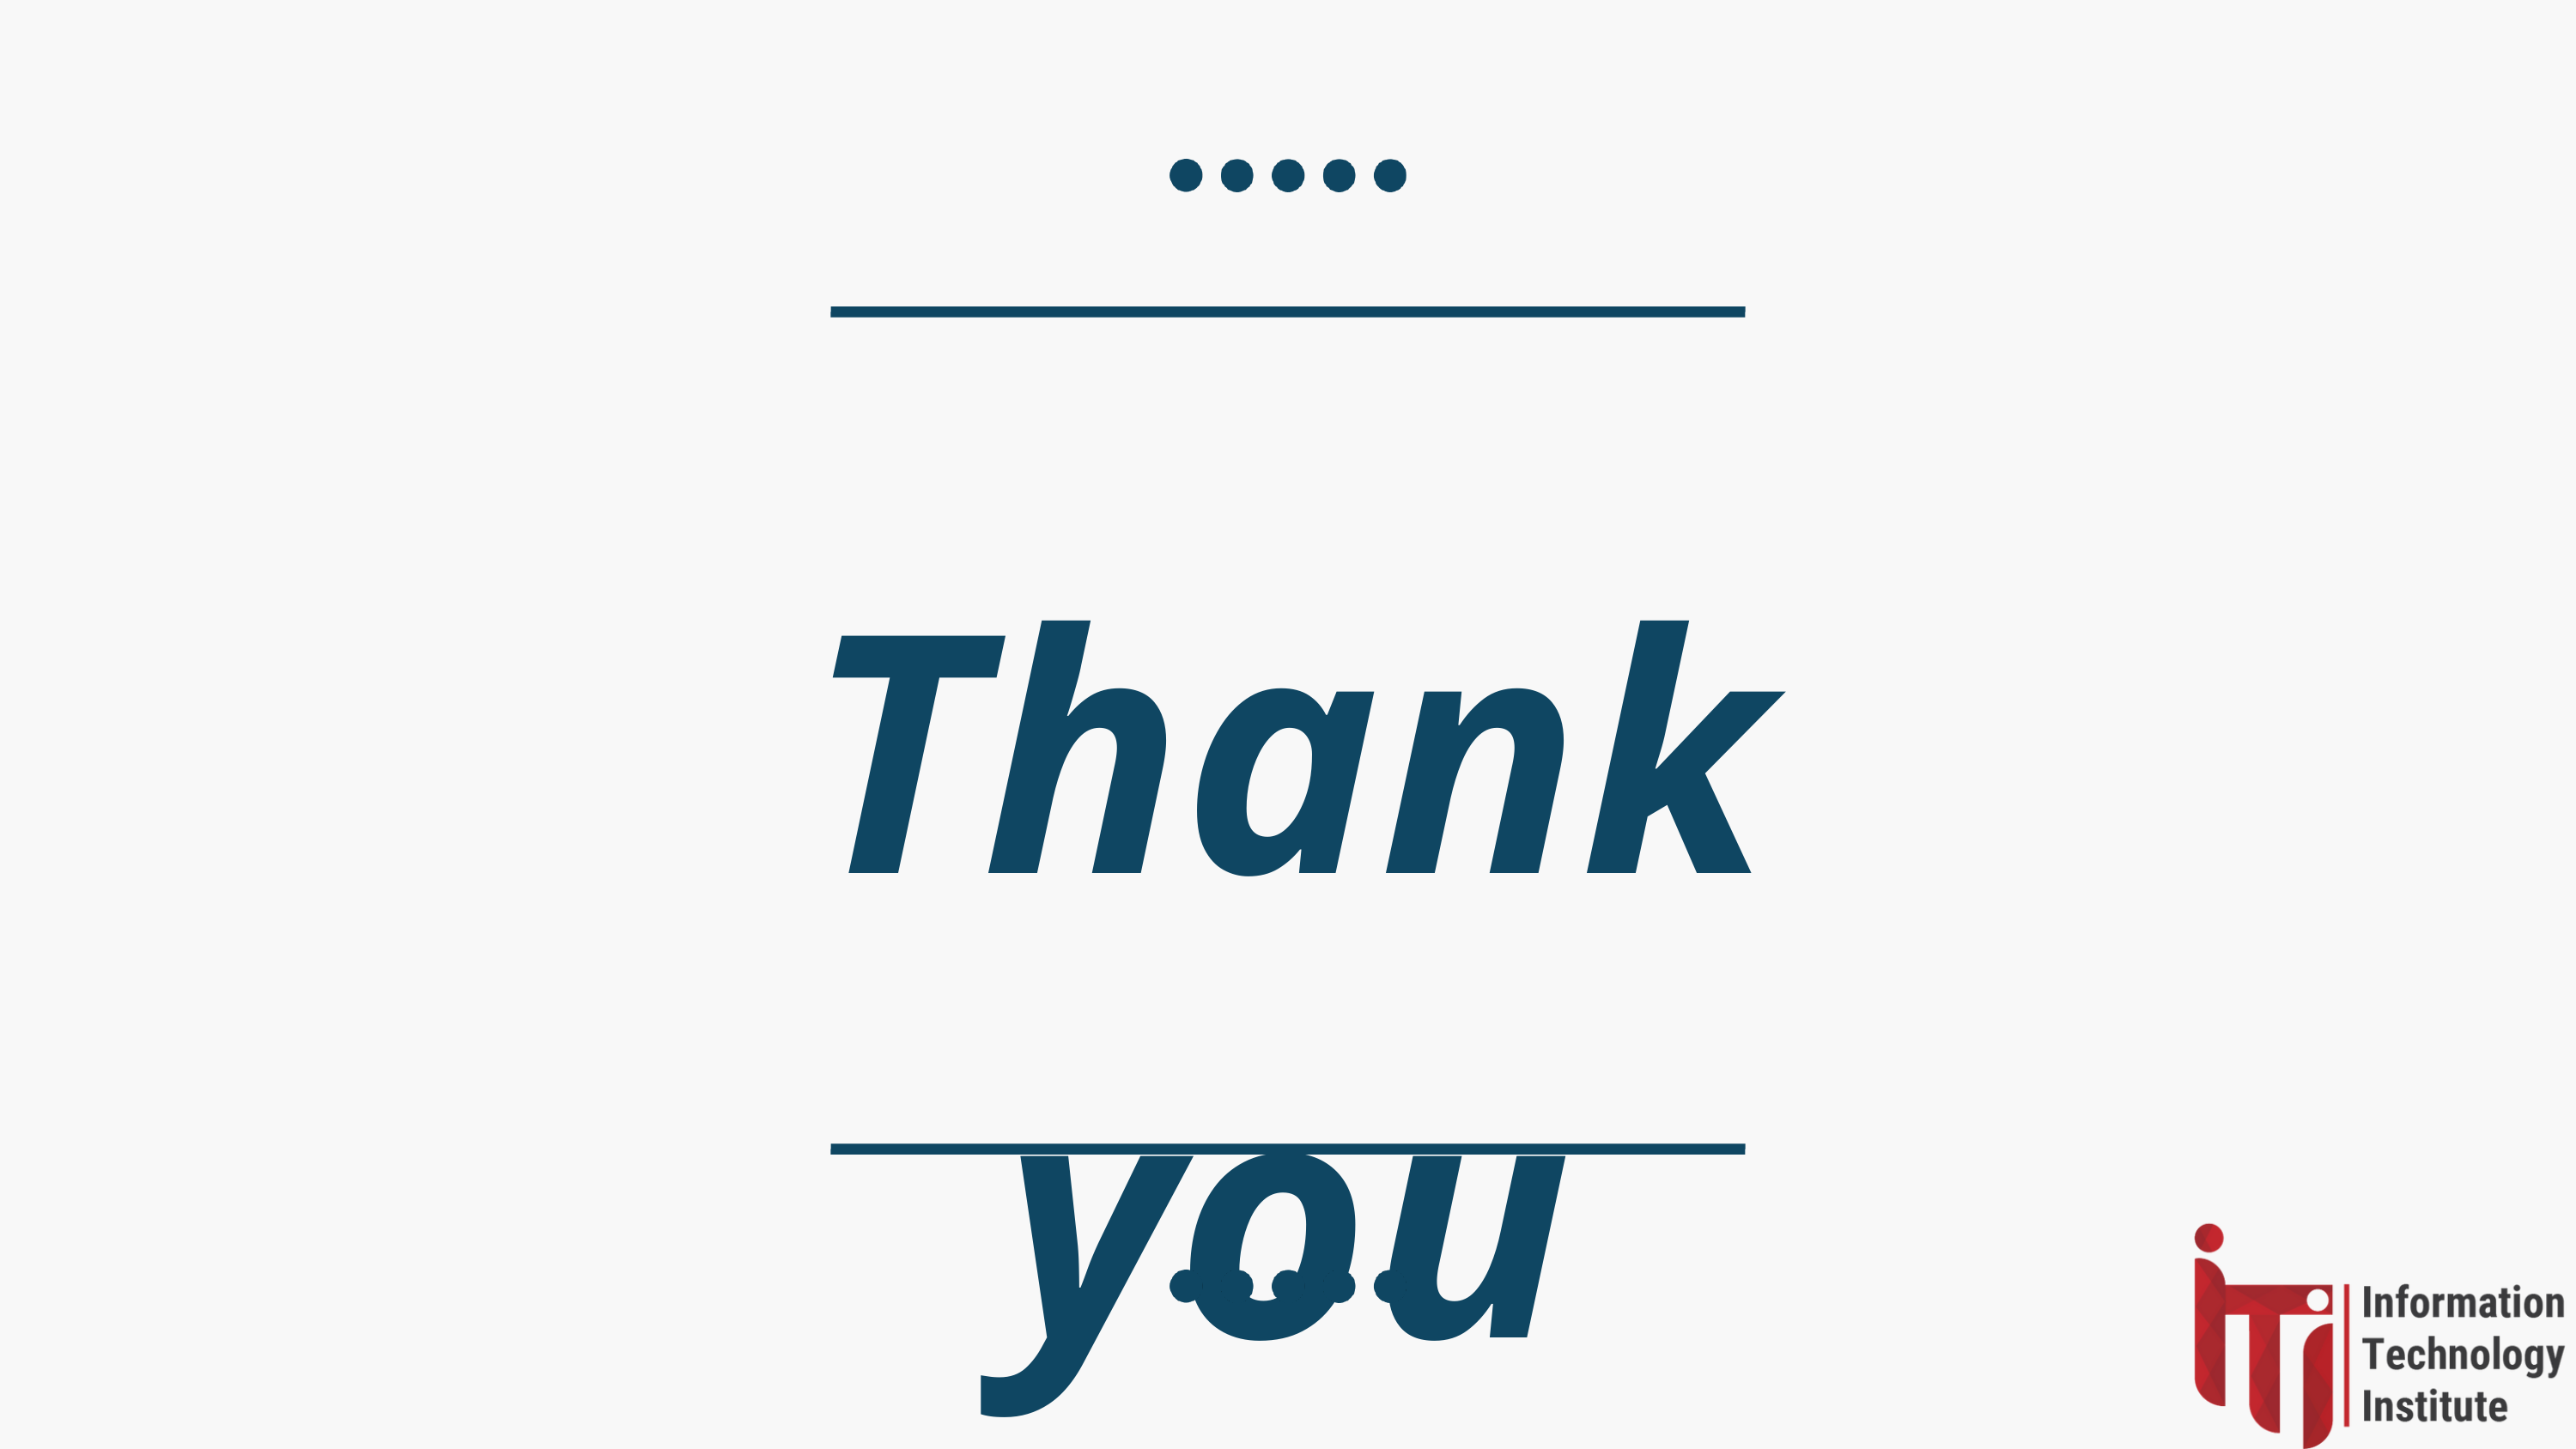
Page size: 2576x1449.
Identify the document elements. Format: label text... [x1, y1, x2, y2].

text_box [1170, 1268, 1406, 1304]
text_box [1170, 157, 1406, 193]
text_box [2193, 1191, 2576, 1449]
text_box Thank you [484, 474, 2092, 1405]
